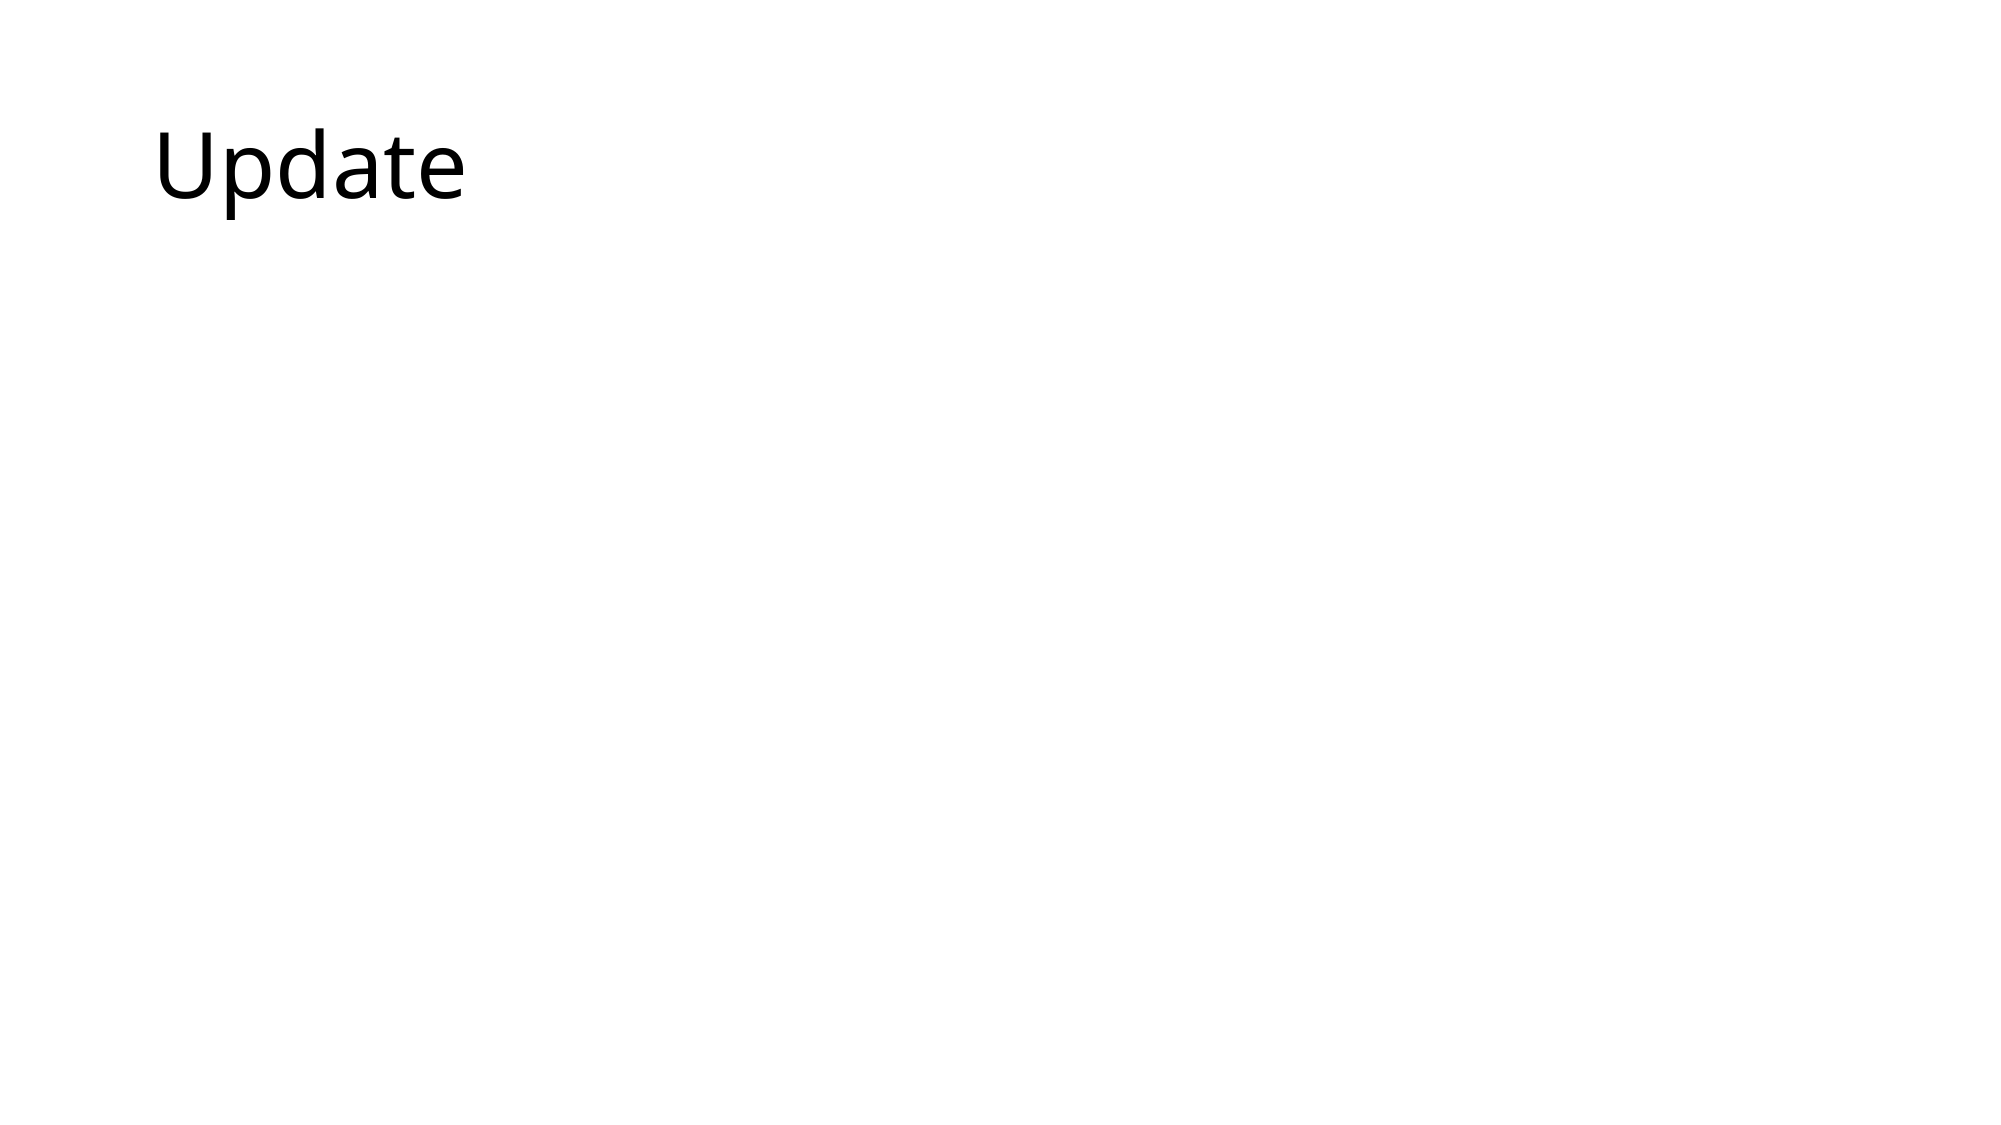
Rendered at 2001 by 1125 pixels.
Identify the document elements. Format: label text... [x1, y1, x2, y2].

title Update [137, 59, 1863, 278]
